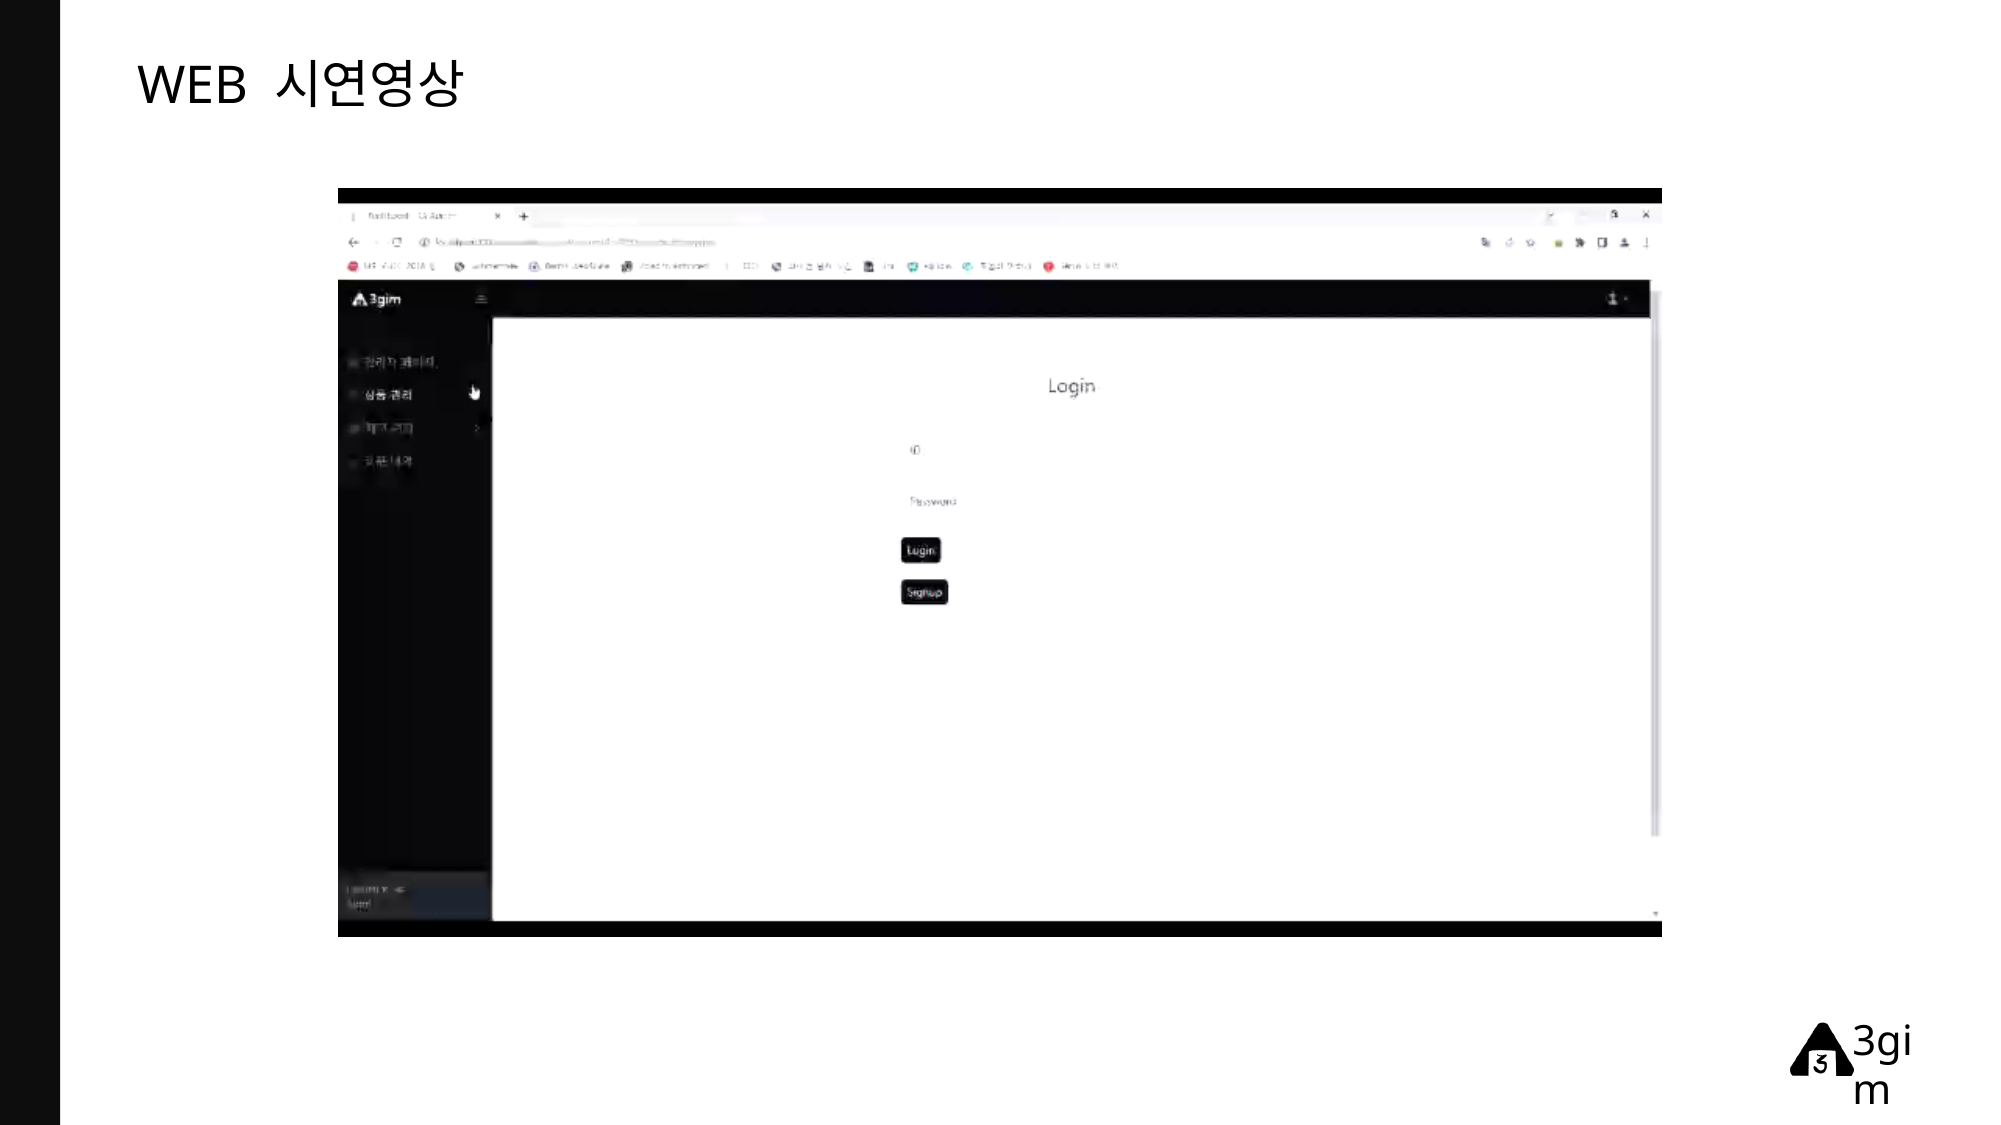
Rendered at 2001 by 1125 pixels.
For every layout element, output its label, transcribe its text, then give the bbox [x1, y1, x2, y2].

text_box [337, 187, 1663, 938]
title WEB 시연영상 [122, 51, 740, 131]
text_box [1773, 1005, 1962, 1095]
text_box [0, 0, 61, 1125]
